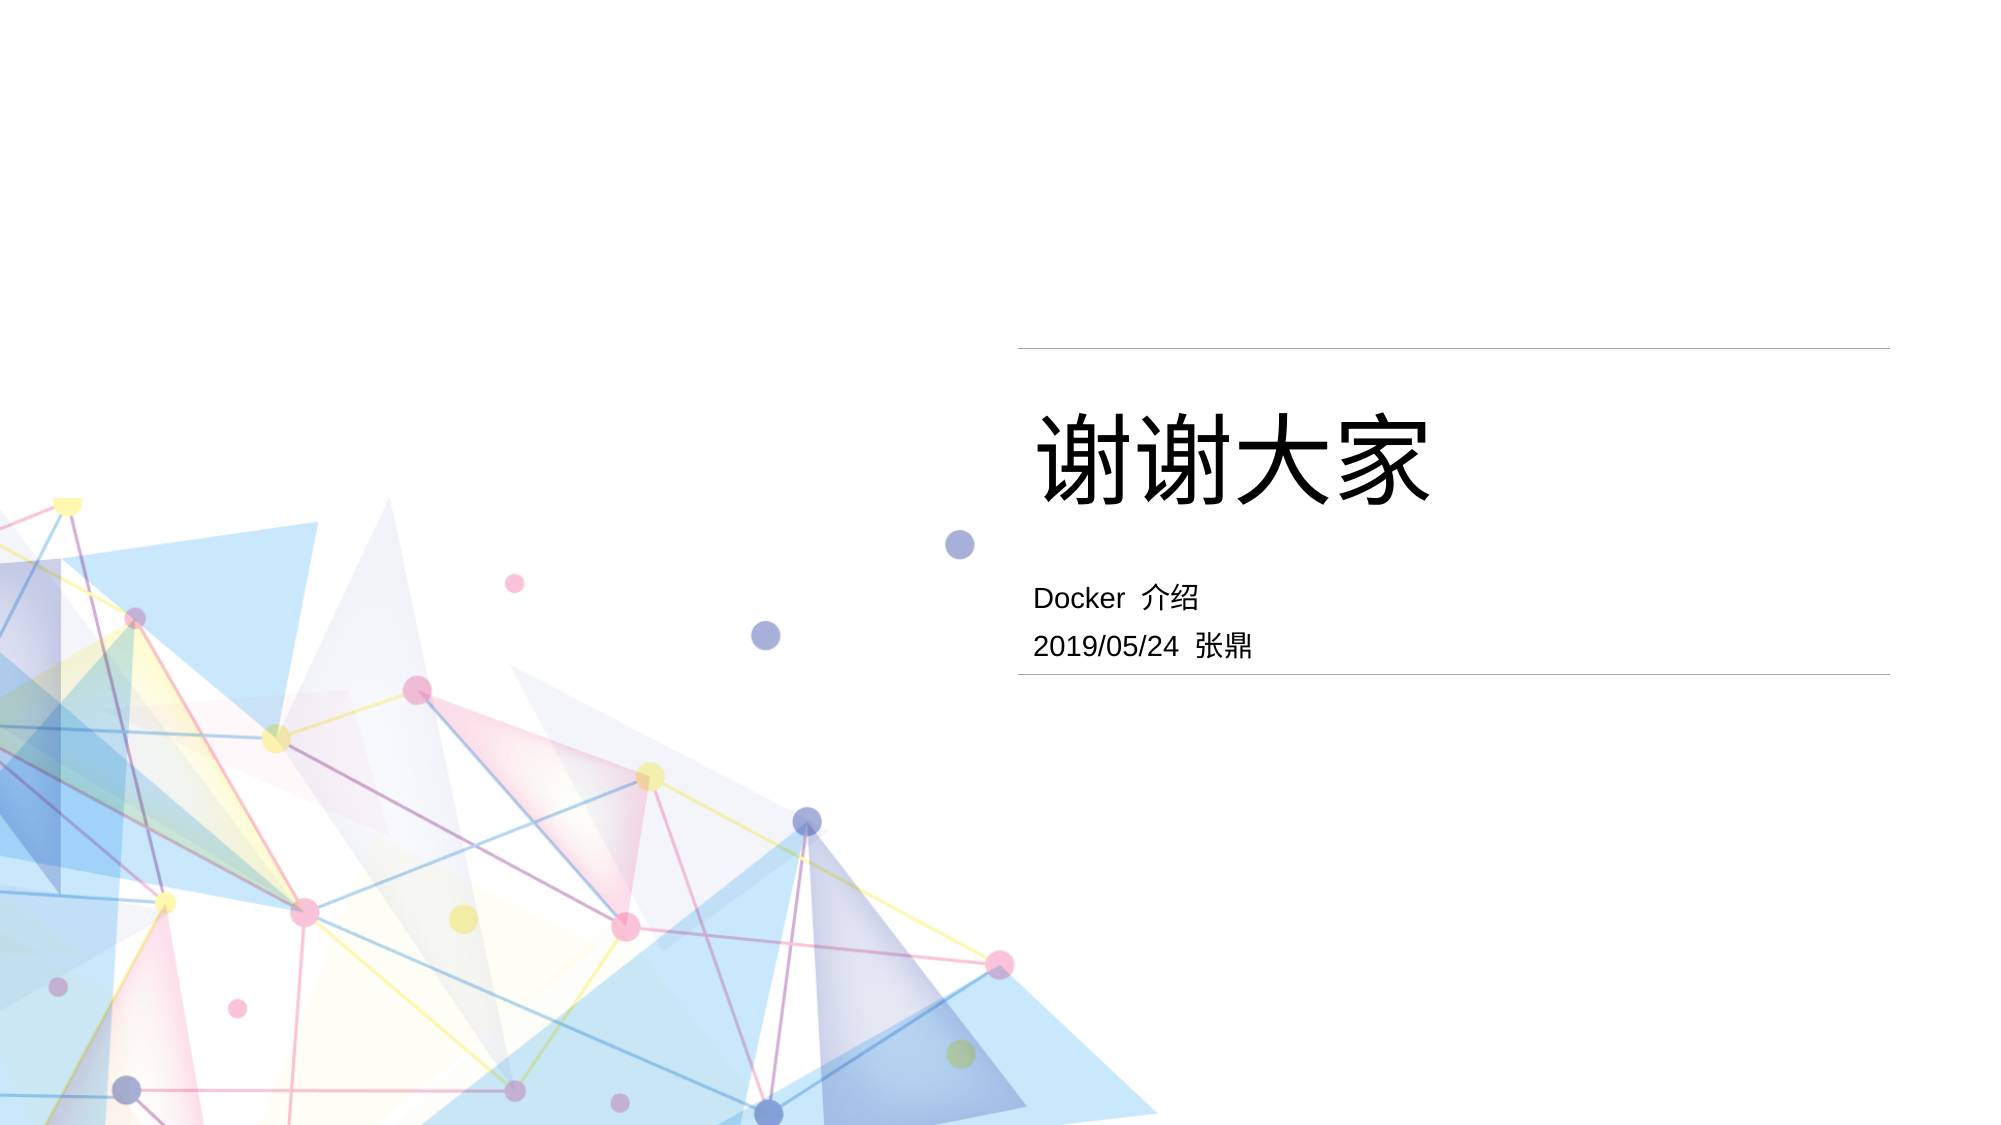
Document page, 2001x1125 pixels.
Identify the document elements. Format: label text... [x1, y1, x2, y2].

list Docker 介绍 [1018, 571, 1754, 623]
title 谢谢大家 [1018, 366, 1754, 527]
list 2019/05/24 张鼎 [1018, 623, 1754, 674]
picture [0, 498, 1301, 1125]
